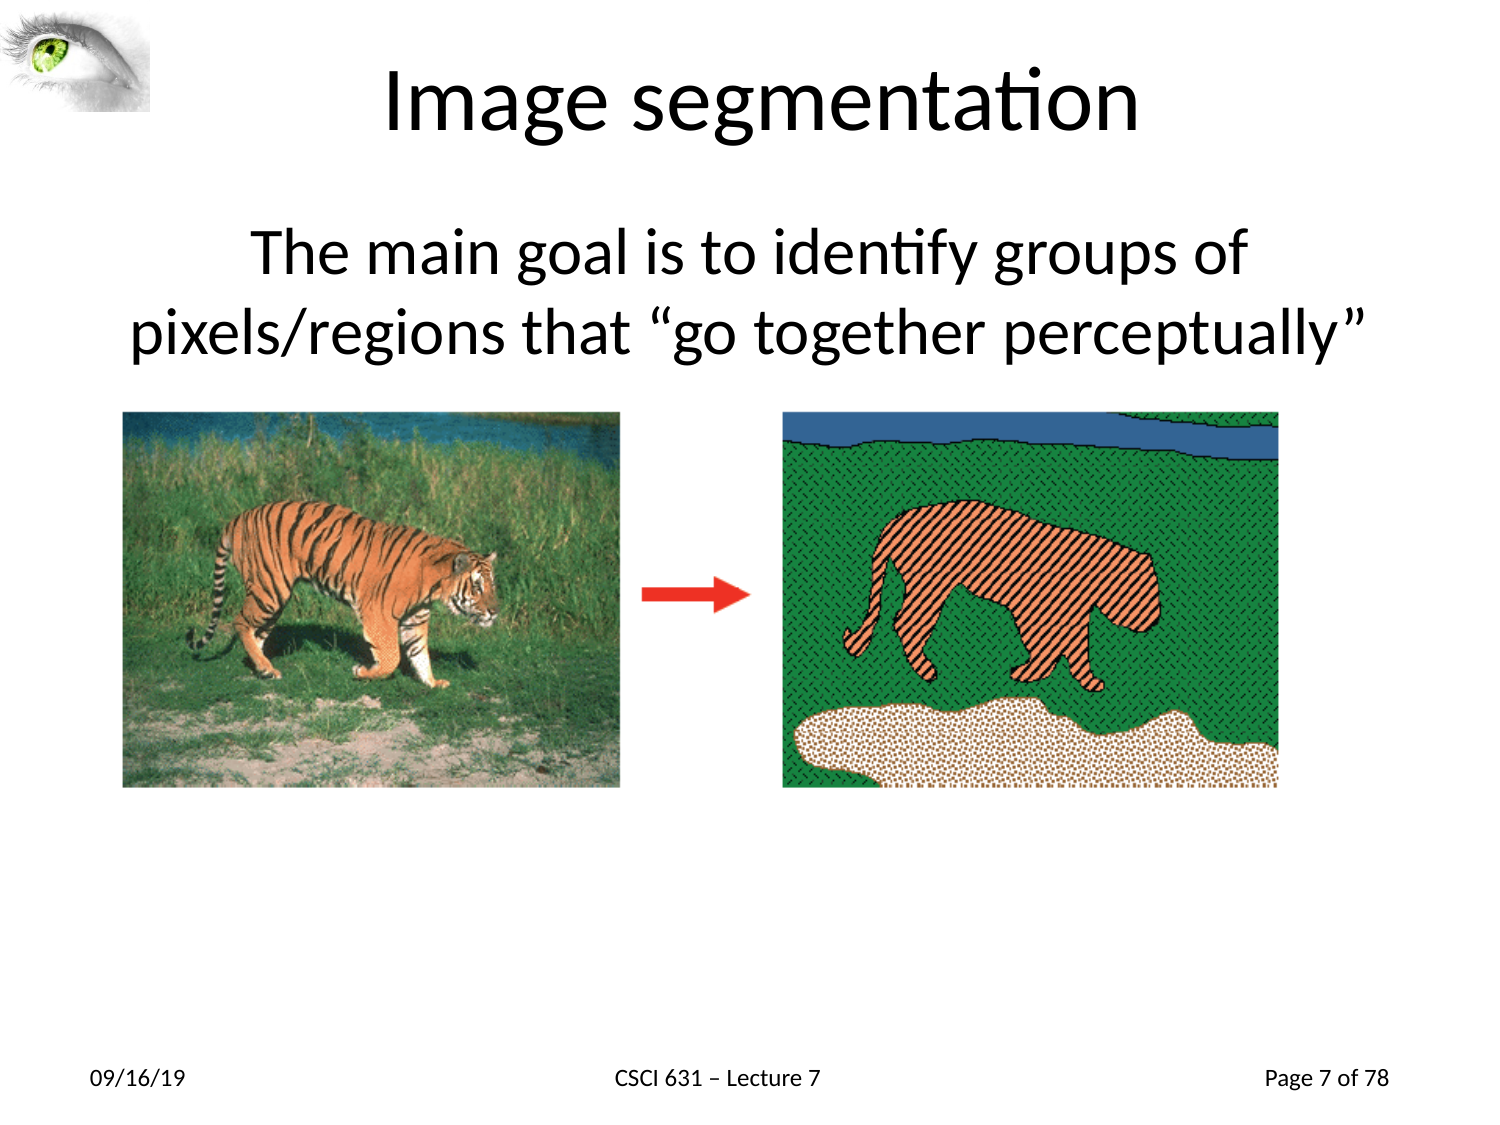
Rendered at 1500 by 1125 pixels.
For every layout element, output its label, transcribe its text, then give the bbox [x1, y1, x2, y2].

title Image segmentation [87, 0, 1438, 188]
picture [112, 405, 1299, 838]
picture [0, 0, 87, 112]
list The main goal is to identify groups of pixels/regions that “go together perceptually” [75, 200, 1425, 943]
